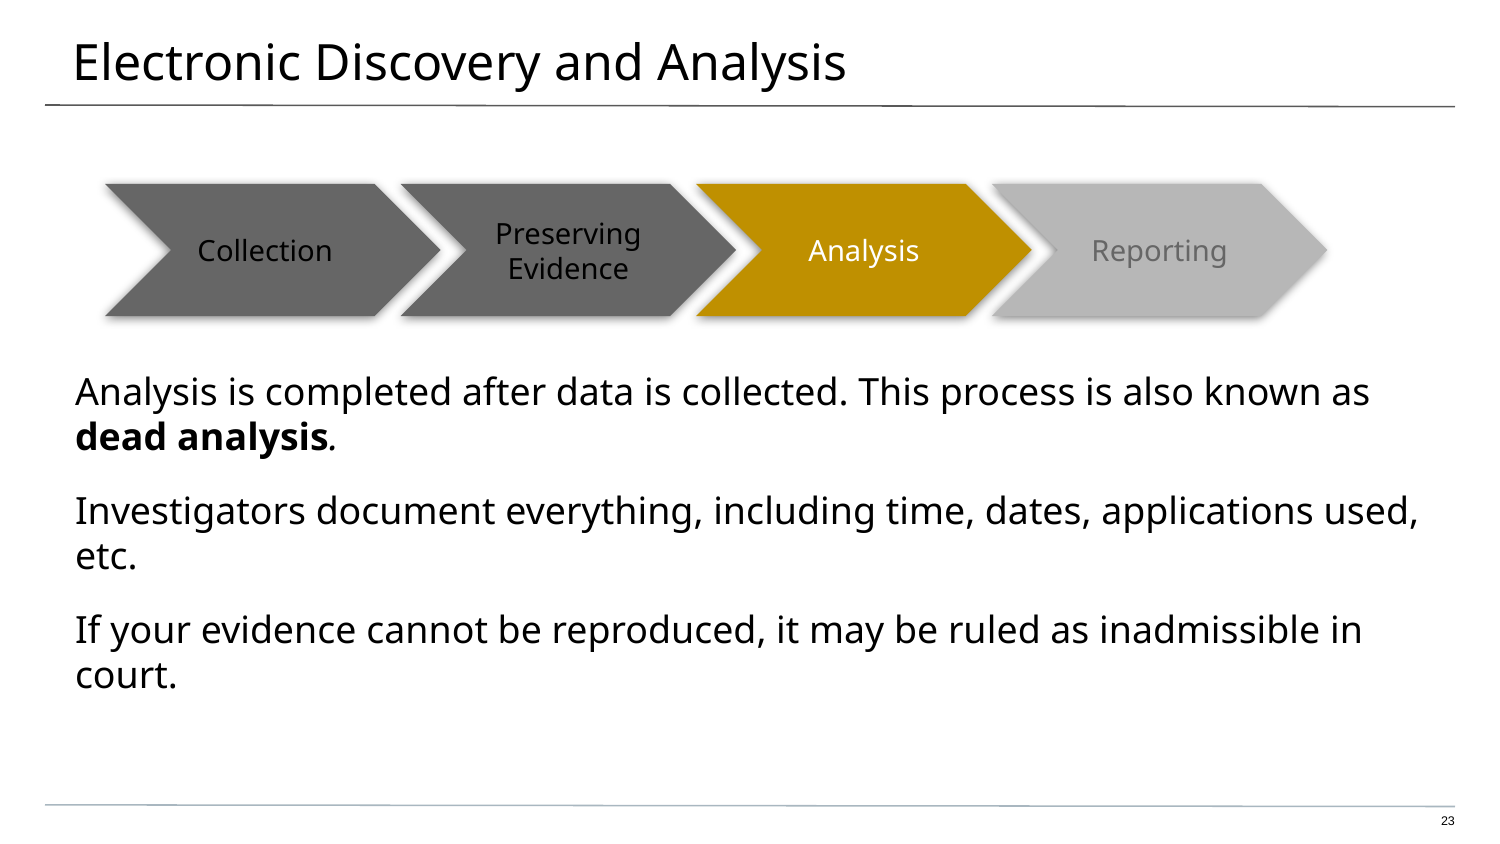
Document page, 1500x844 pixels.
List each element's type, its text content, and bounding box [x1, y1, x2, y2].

subtitle Analysis is completed after data is collected. This process is also known as dead analysis. Investigators document everything, including time, dates, applications used, etc. If your evidence cannot be reproduced, it may be ruled as inadmissible in court. [0, 352, 1500, 771]
title Electronic Discovery and Analysis [0, 0, 1500, 88]
text_box Collection [105, 183, 441, 317]
text_box Analysis [696, 183, 1032, 317]
text_box Reporting [991, 183, 1328, 317]
text_box Preserving Evidence [400, 183, 737, 317]
slide_number 23 [1412, 813, 1455, 831]
